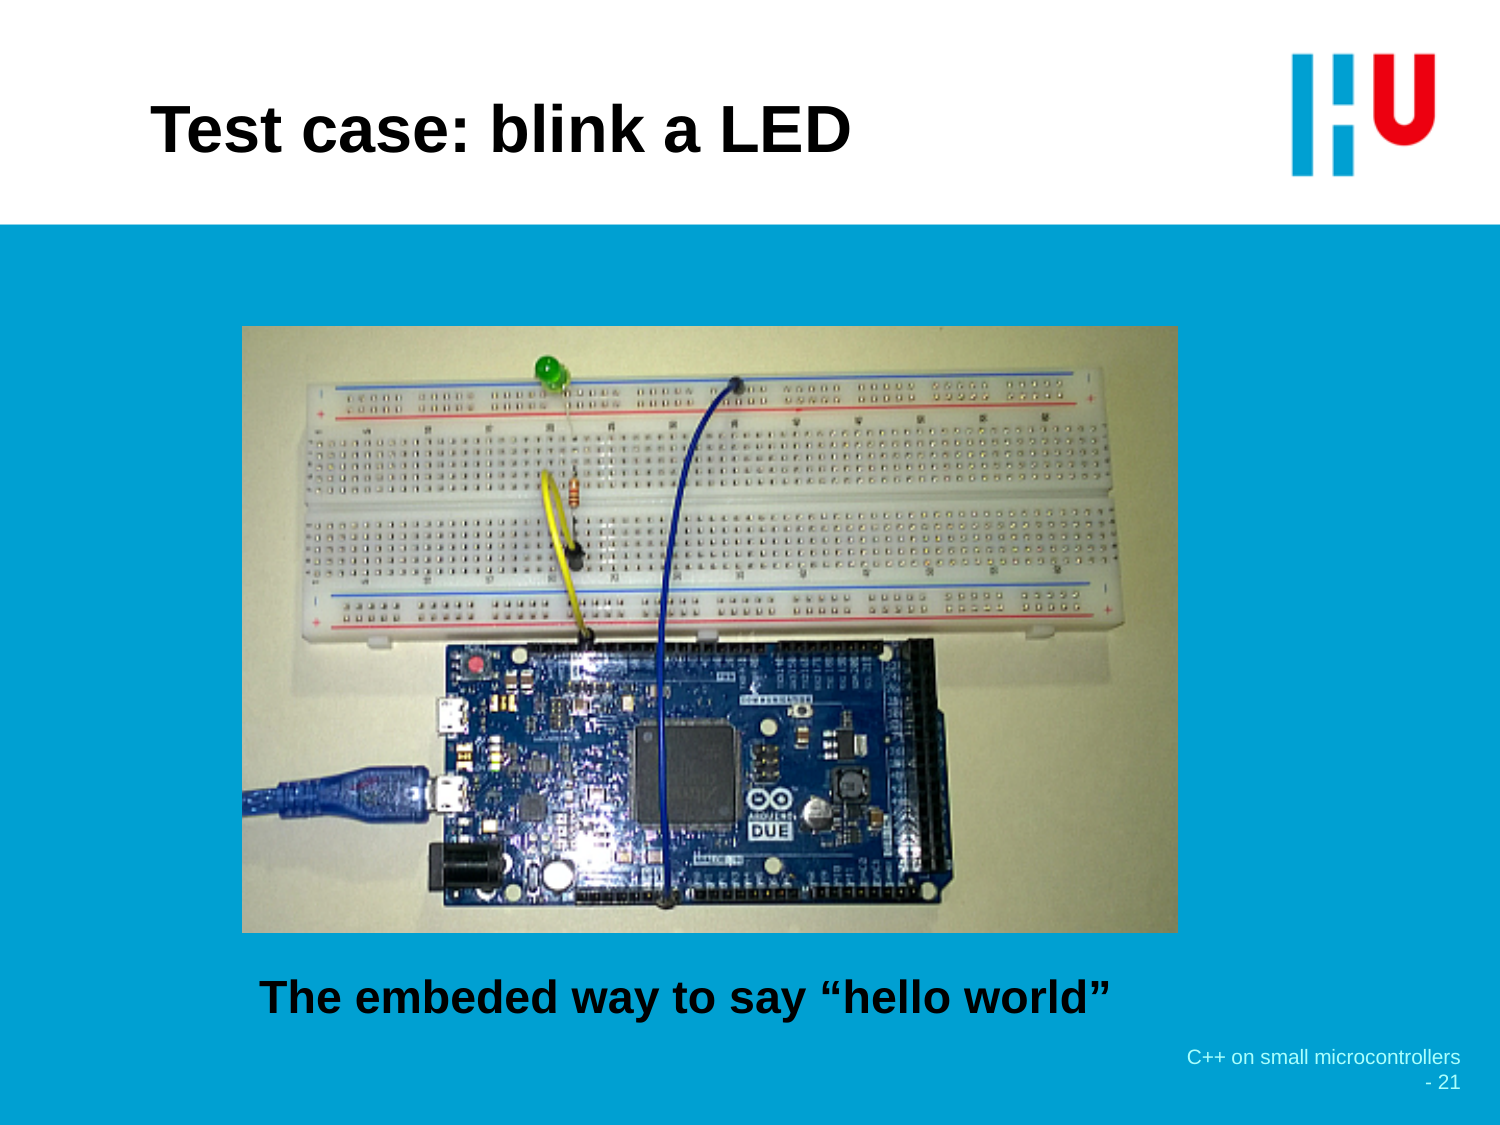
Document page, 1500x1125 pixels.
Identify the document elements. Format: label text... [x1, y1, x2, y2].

title Test case: blink a LED [135, 78, 1149, 174]
picture [243, 327, 1177, 932]
picture [0, 0, 1500, 224]
slide_number C++ on small microcontrollers - 21 [1163, 1030, 1476, 1106]
list The embeded way to say “hello world” [244, 960, 1223, 1031]
